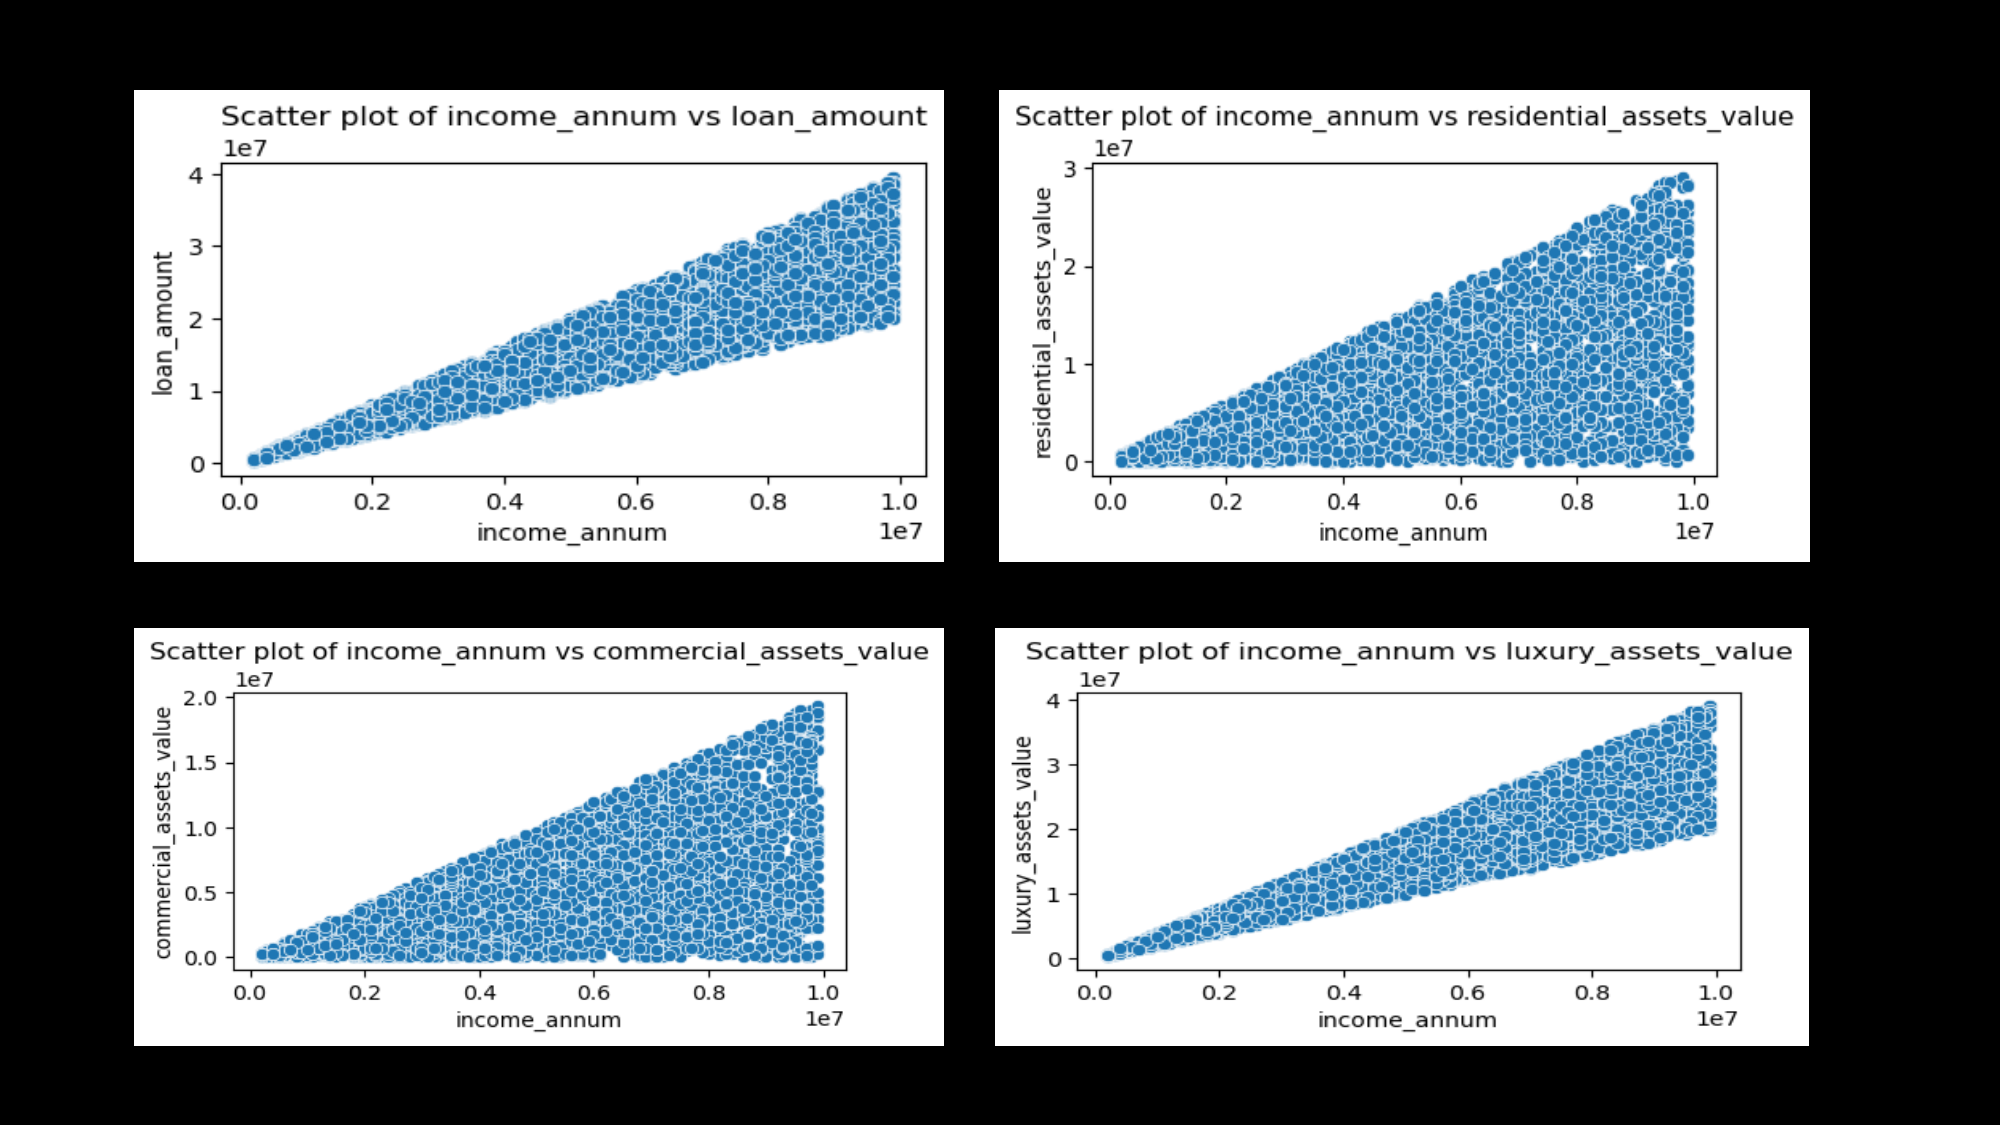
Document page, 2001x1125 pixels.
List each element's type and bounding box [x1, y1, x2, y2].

picture [134, 627, 945, 1047]
picture [999, 89, 1810, 563]
list [134, 89, 945, 563]
picture [994, 627, 1810, 1047]
